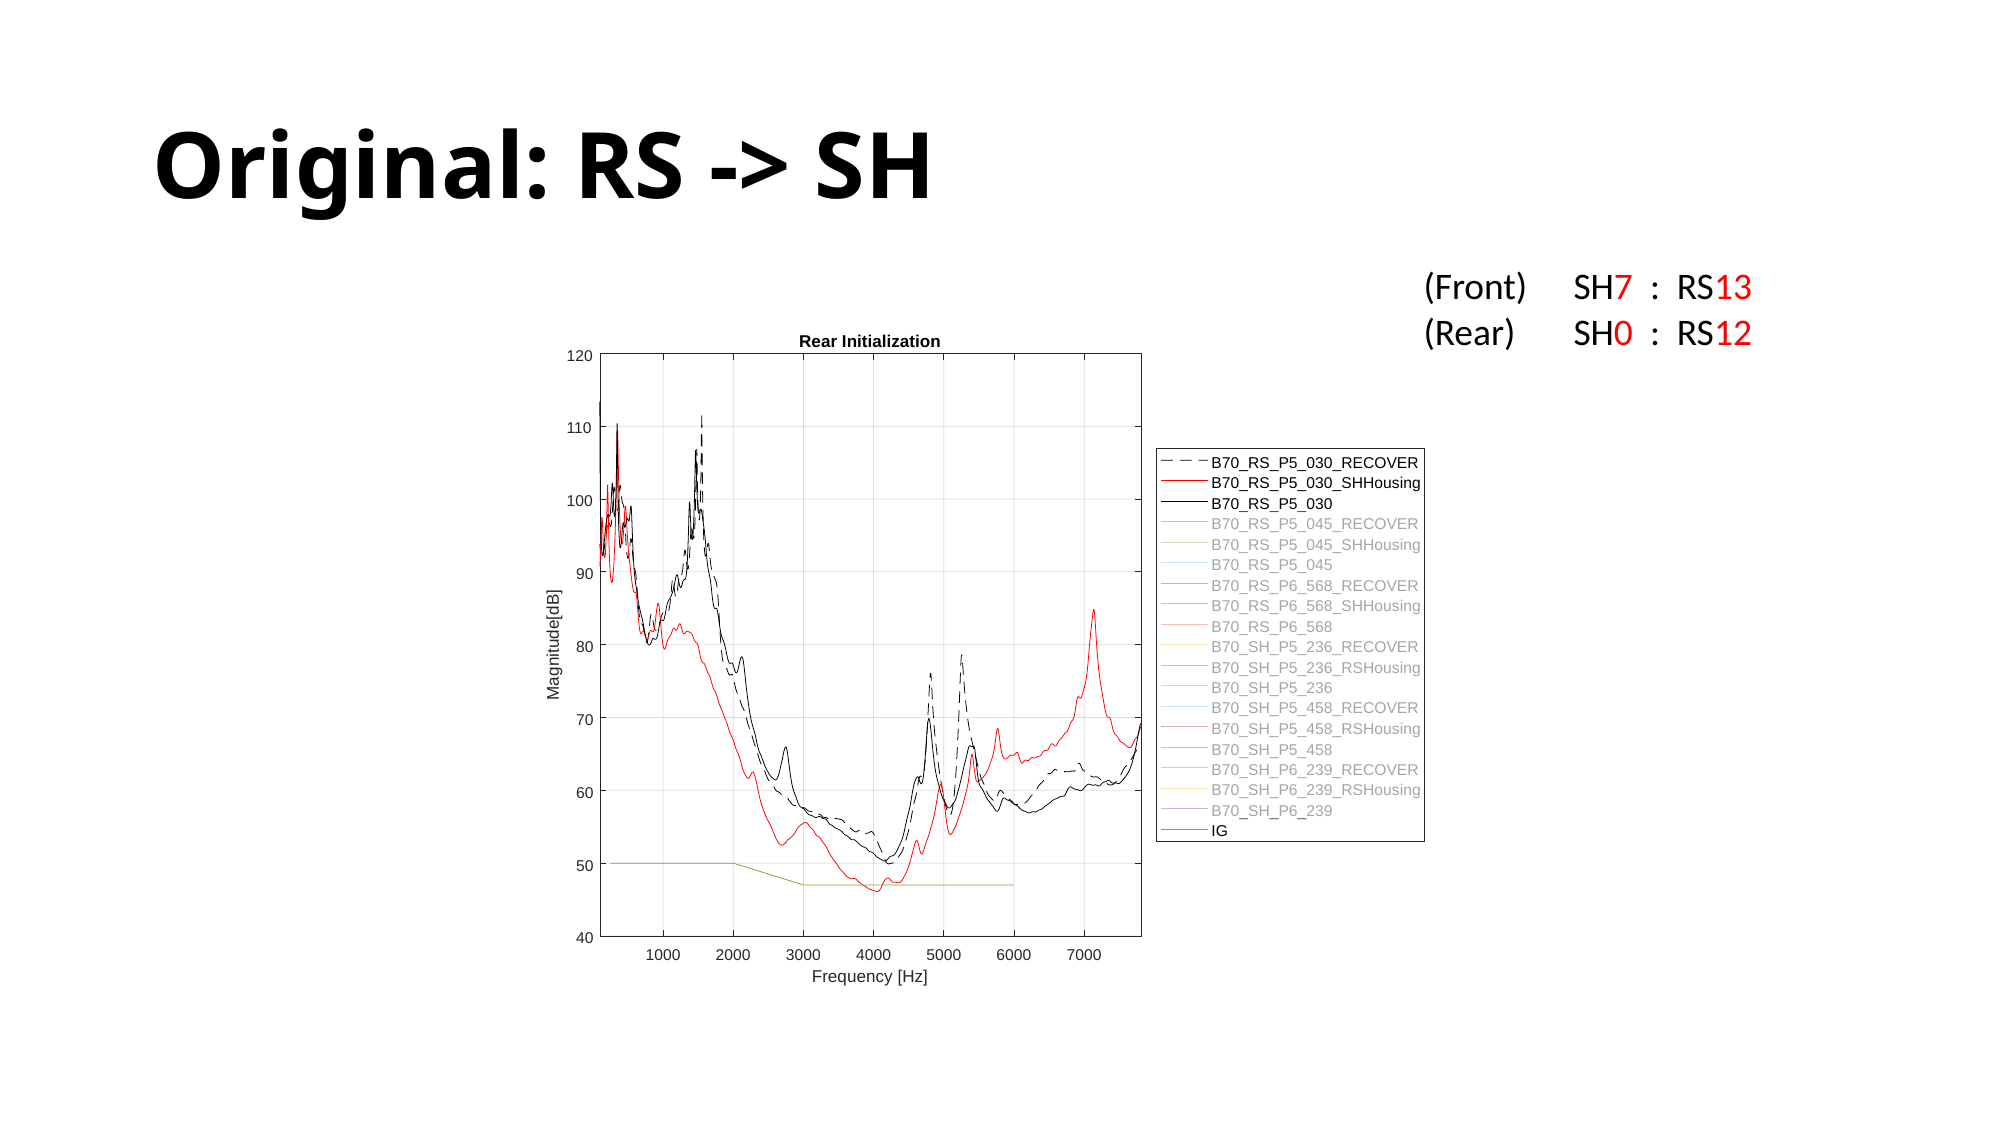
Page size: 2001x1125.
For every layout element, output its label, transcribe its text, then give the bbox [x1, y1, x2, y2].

text_box (Front) SH7 : RS13 (Rear) SH0 : RS12 [1408, 255, 1804, 360]
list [509, 299, 1491, 1014]
title Original: RS -> SH [137, 59, 1863, 278]
